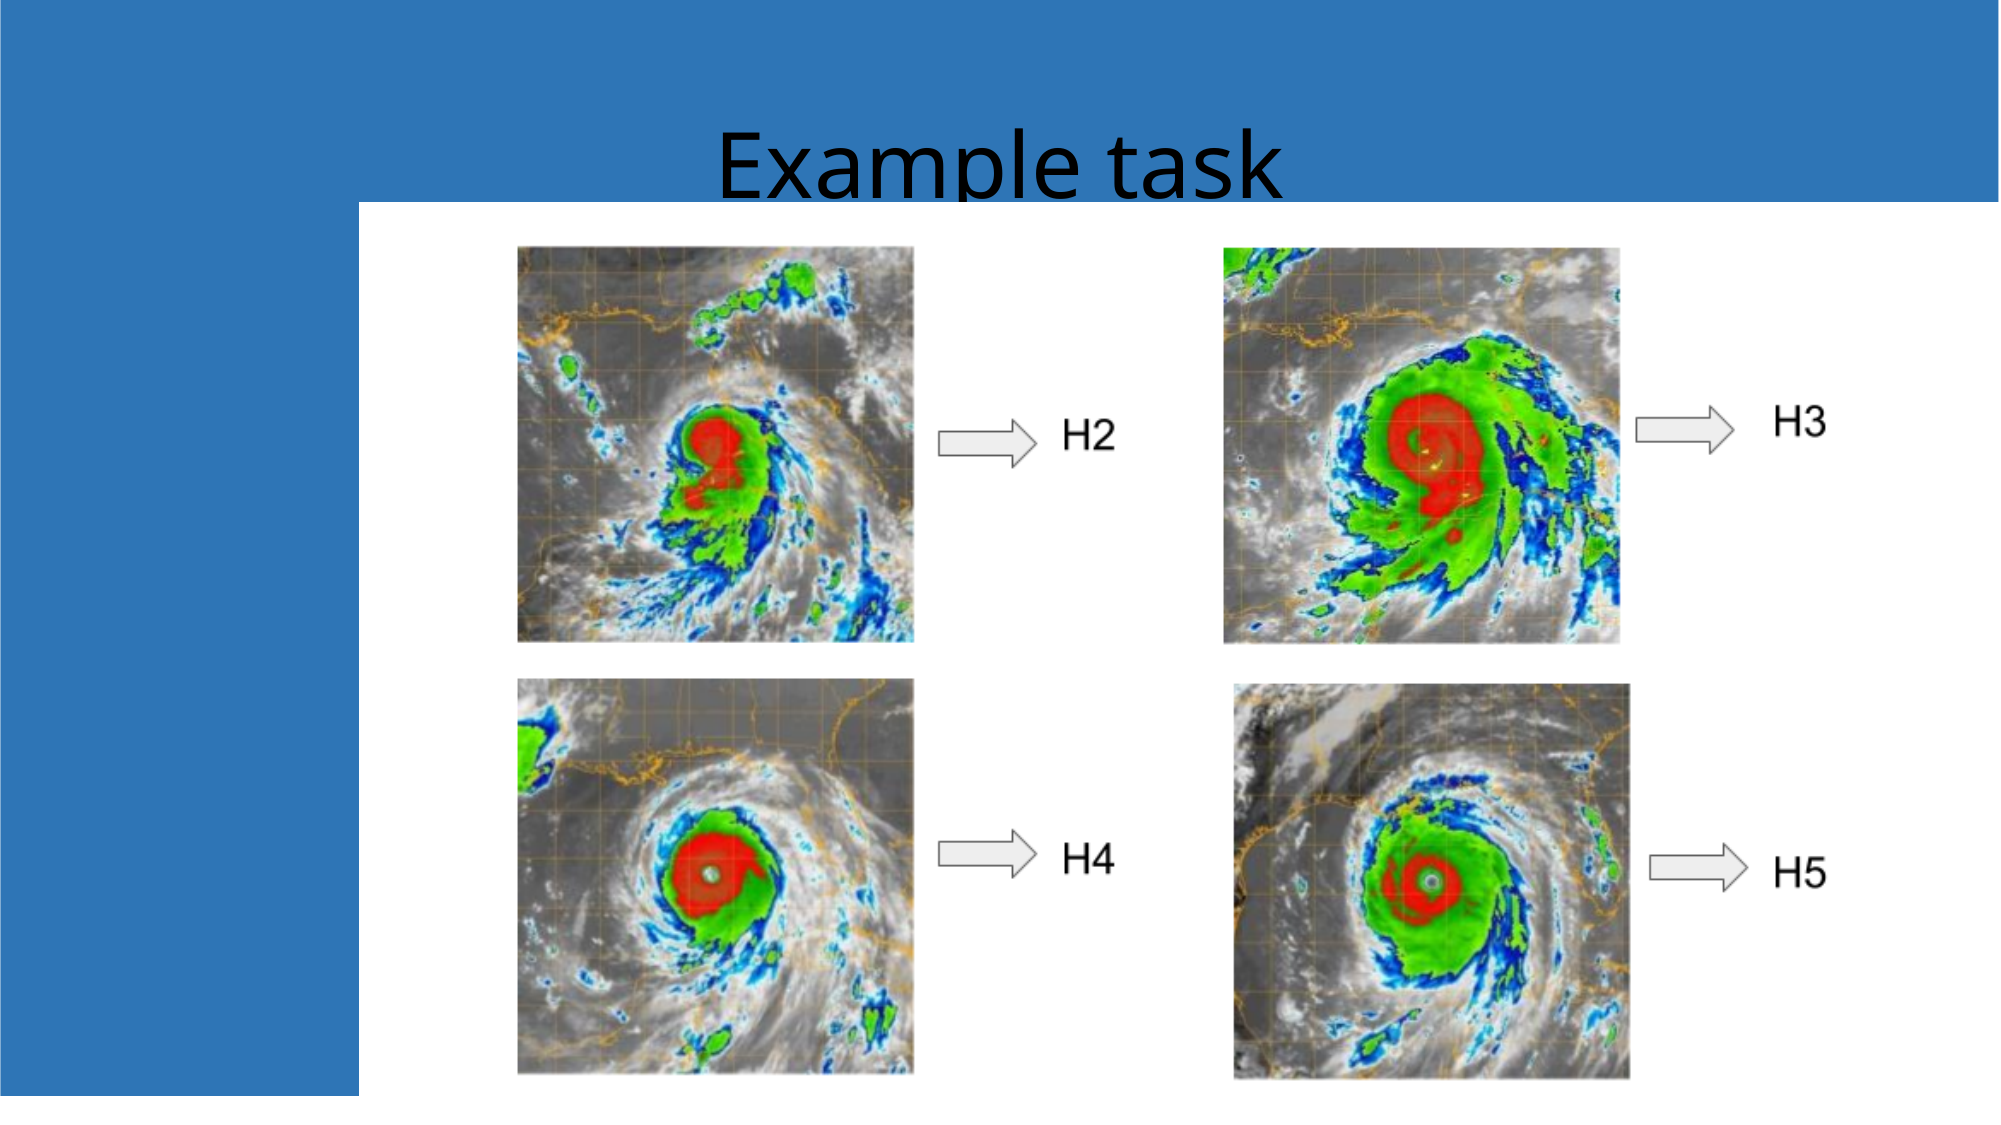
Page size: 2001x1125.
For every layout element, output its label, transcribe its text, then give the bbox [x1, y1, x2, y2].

picture [0, 0, 2001, 1125]
title Example task [137, 59, 1863, 278]
